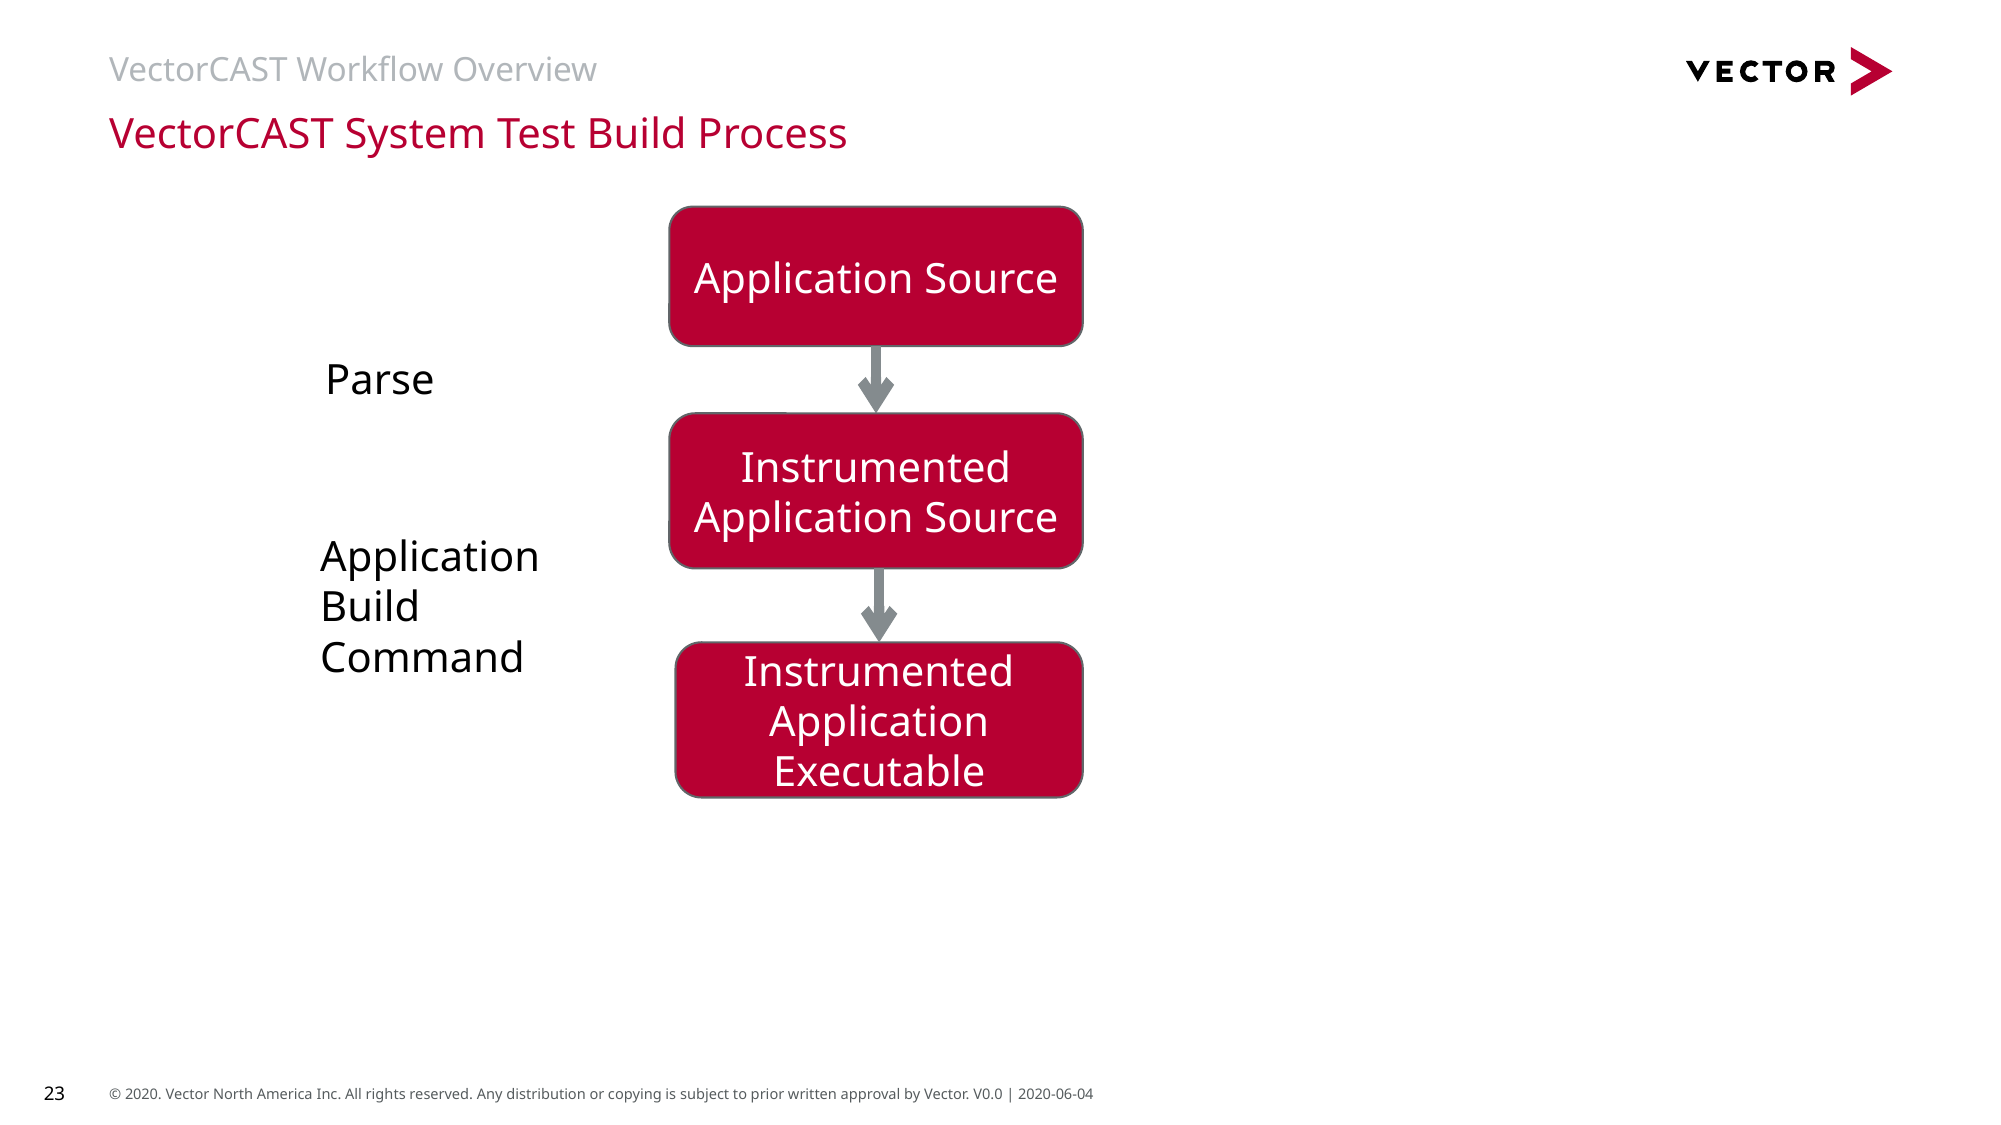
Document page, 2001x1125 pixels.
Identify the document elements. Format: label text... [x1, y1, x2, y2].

list VectorCAST System Test Build Process [109, 103, 1577, 157]
text_box Application Build Command [305, 522, 618, 688]
text_box Instrumented Application Executable [674, 641, 1084, 799]
text_box Application Source [668, 205, 1084, 348]
text_box Instrumented Application Source [668, 412, 1084, 570]
text_box Parse [310, 345, 623, 411]
title VectorCAST Workflow Overview [109, 41, 1577, 89]
